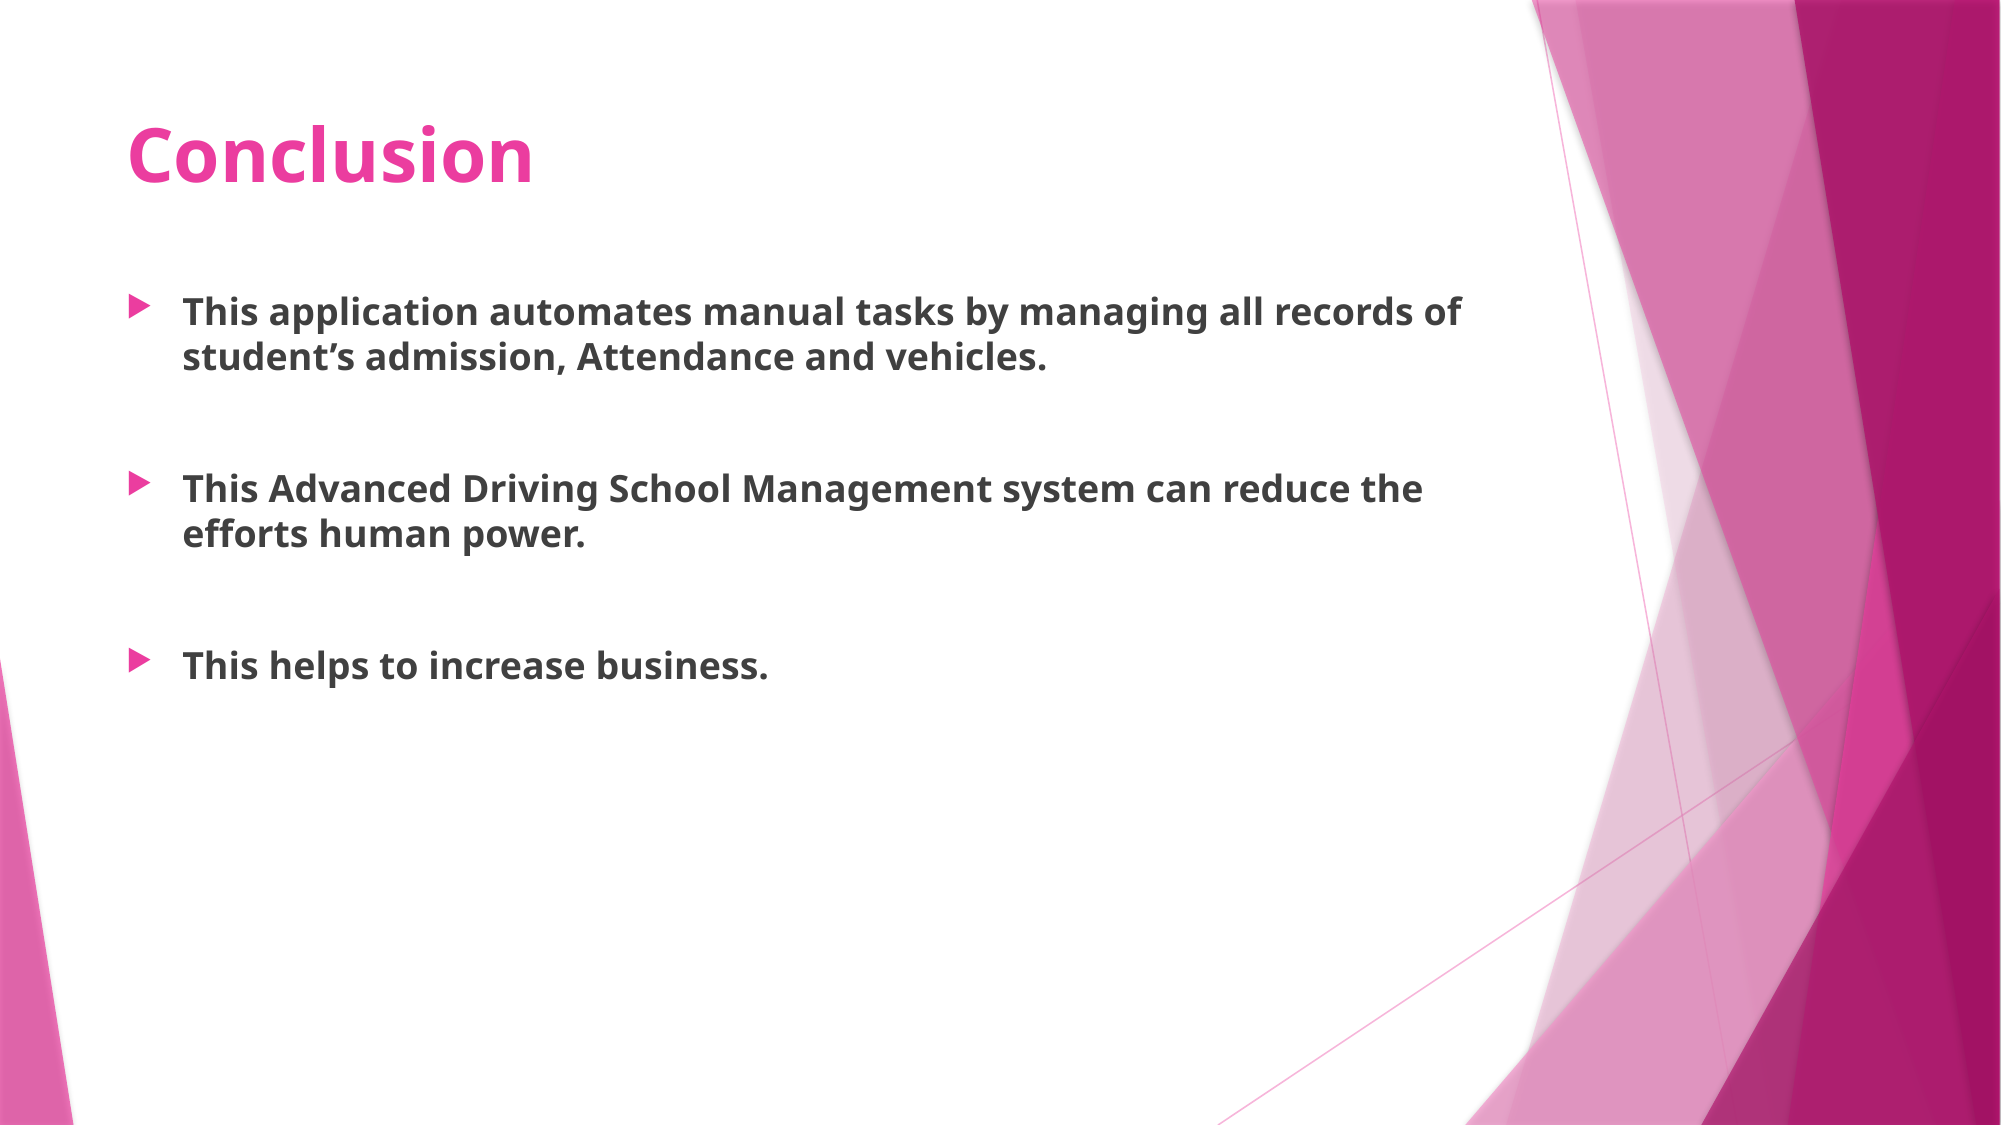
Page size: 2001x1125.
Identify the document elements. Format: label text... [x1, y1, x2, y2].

title Conclusion [111, 99, 1522, 280]
list This application automates manual tasks by managing all records of student’s admission, Attendance and vehicles. This Advanced Driving School Management system can reduce the efforts human power. This helps to increase business. [111, 280, 1522, 991]
